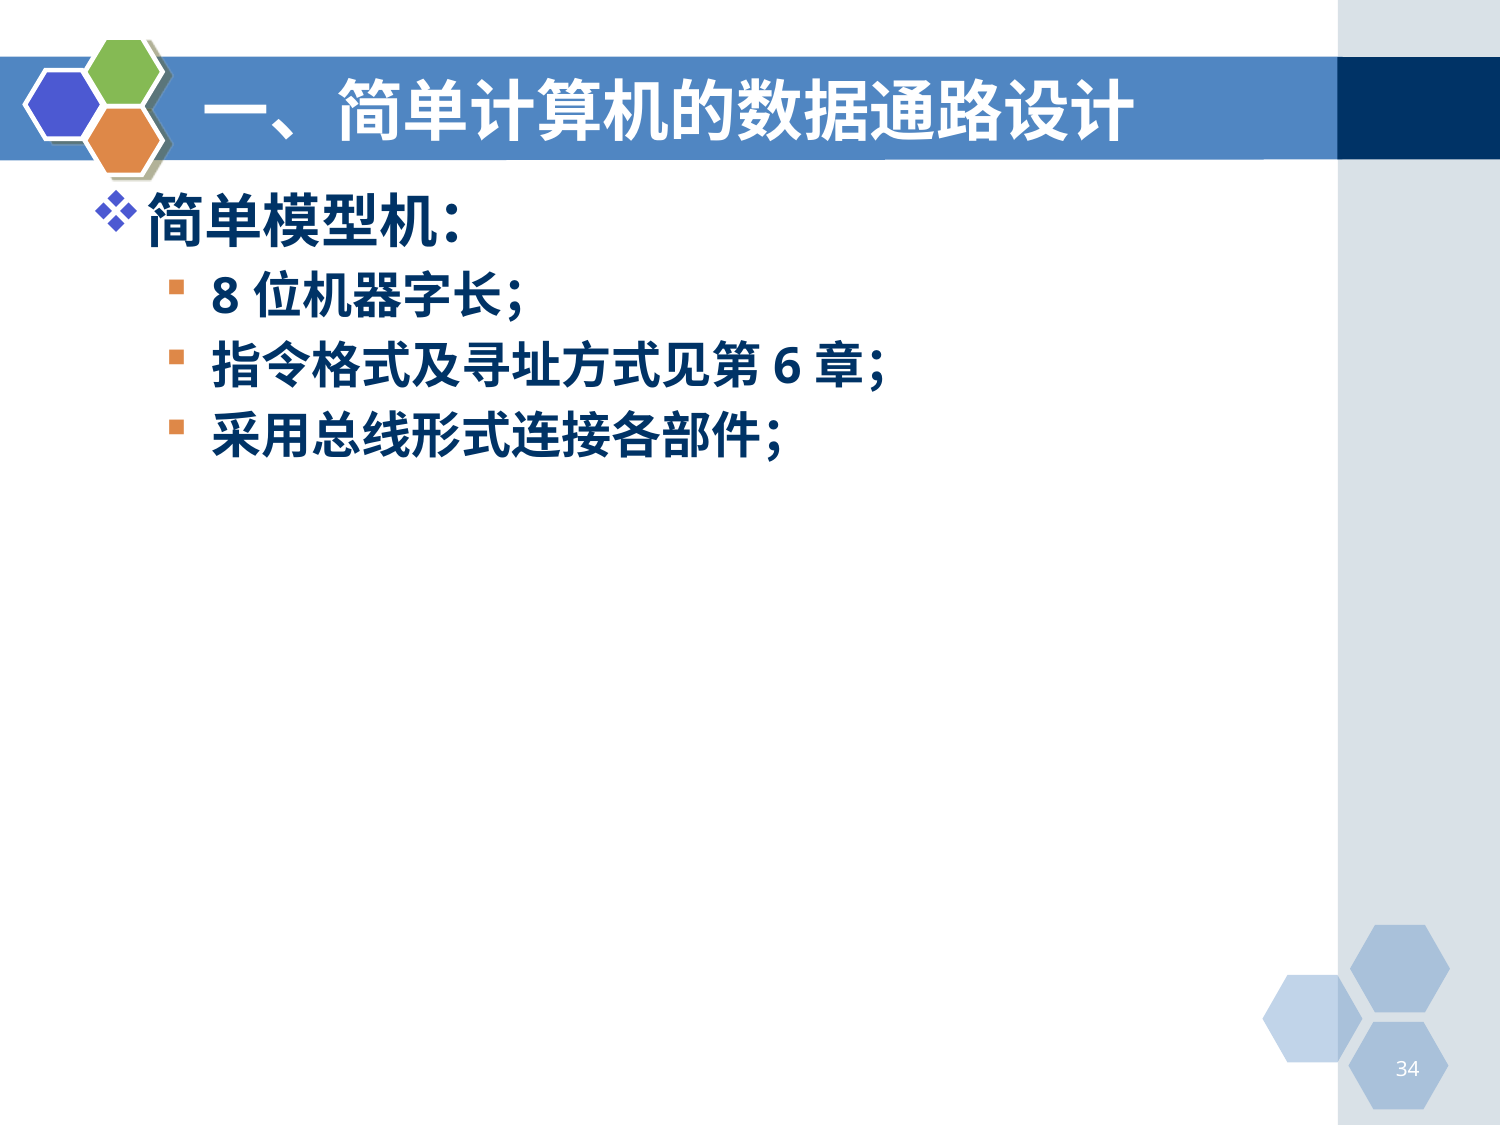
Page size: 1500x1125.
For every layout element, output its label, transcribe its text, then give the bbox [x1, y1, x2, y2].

list 简单模型机： 8位机器字长； 指令格式及寻址方式见第6章； 采用总线形式连接各部件； [75, 176, 1425, 1038]
title 一、简单计算机的数据通路设计 [187, 62, 1288, 155]
slide_number 34 [1359, 1047, 1435, 1086]
